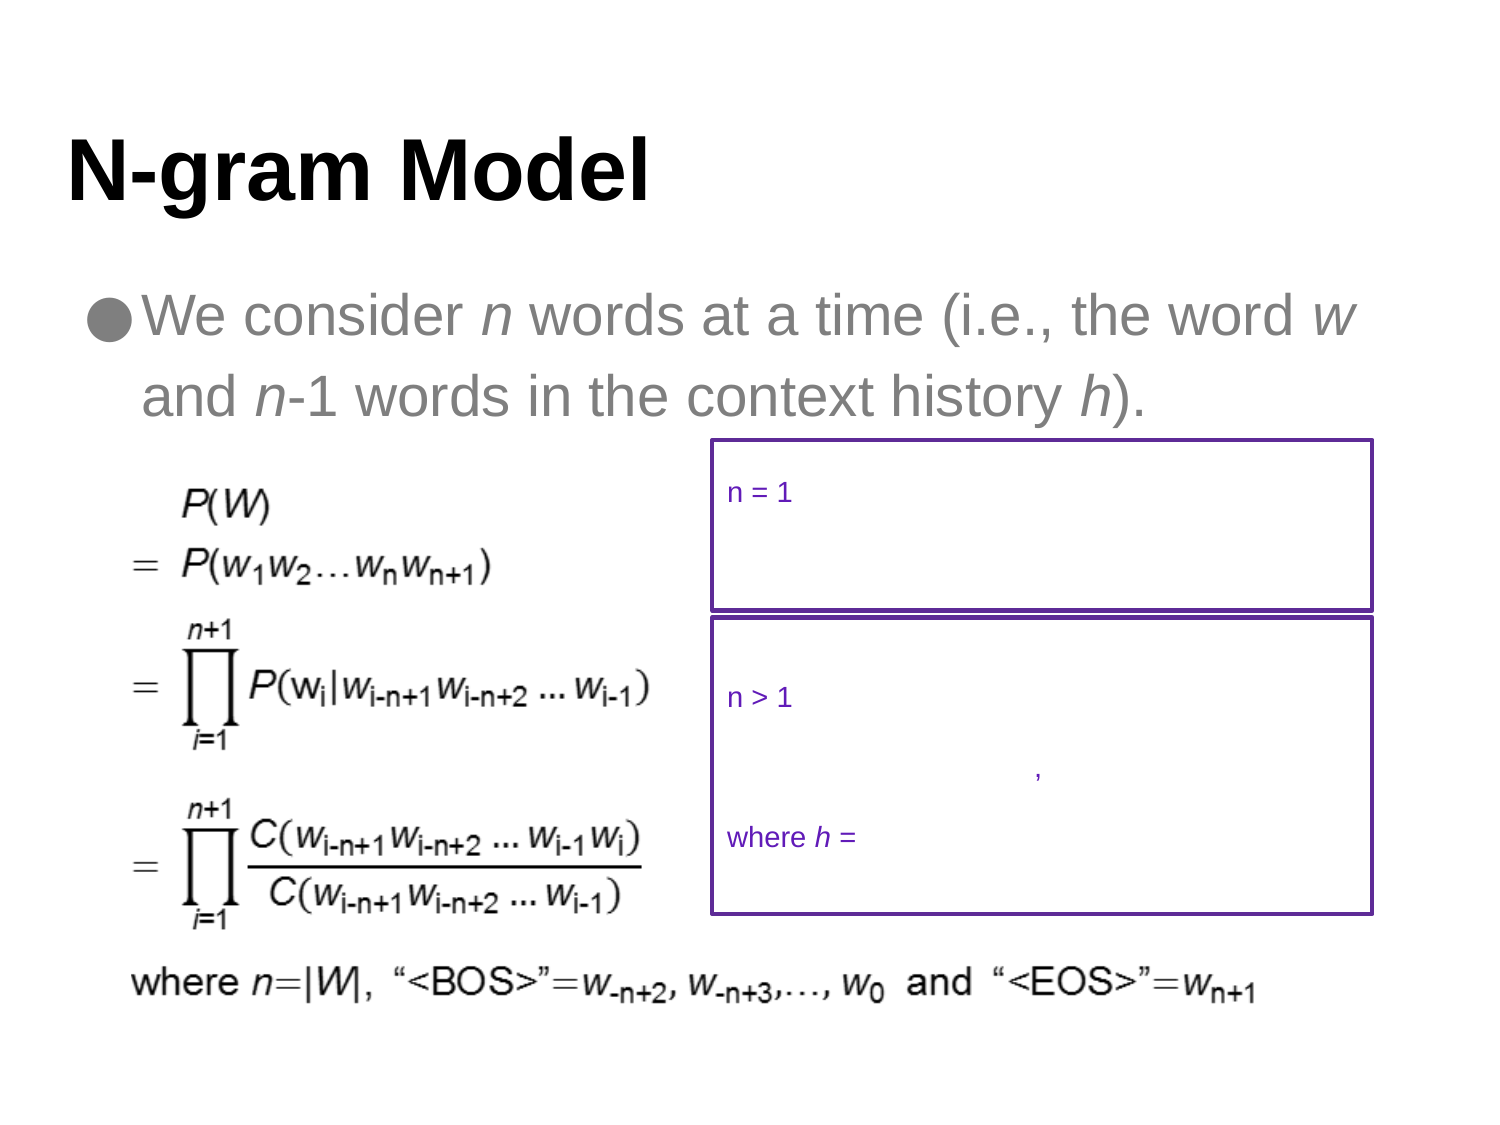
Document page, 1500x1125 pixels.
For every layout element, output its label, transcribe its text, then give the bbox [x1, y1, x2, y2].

title N-gram Model [51, 97, 1449, 234]
list We consider n words at a time (i.e., the word w and n-1 words in the context history h). [51, 252, 1449, 1000]
picture [131, 472, 1500, 1013]
